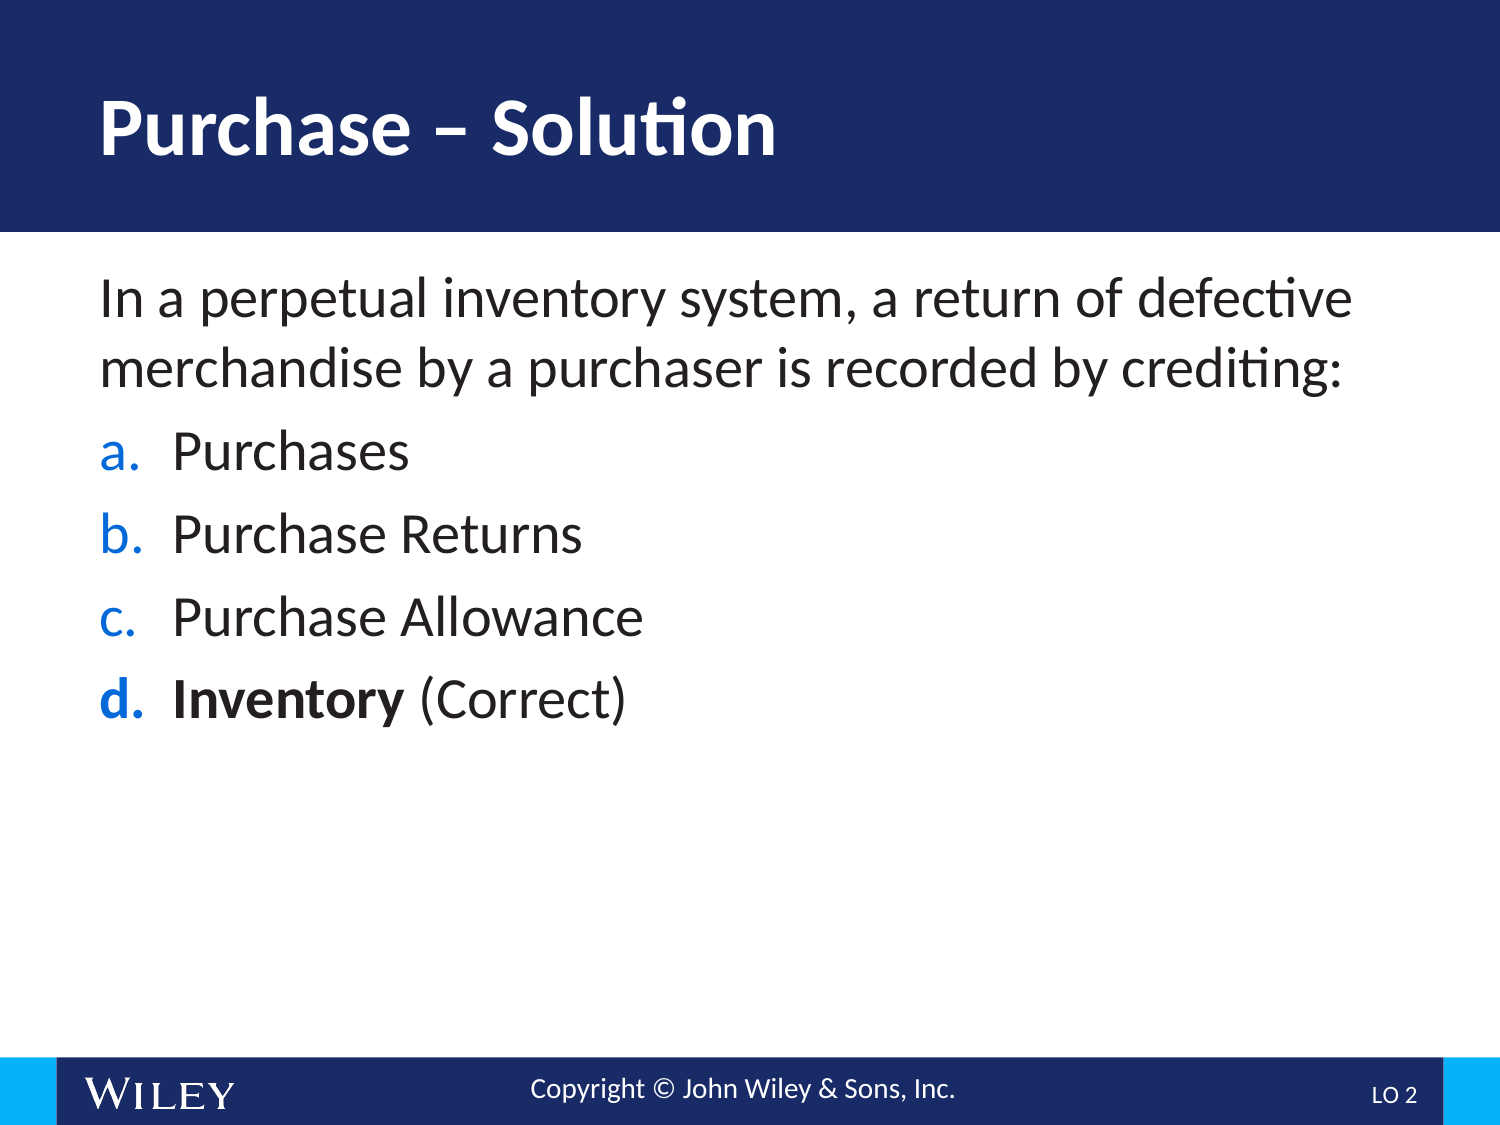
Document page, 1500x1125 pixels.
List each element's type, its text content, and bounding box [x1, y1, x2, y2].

title Purchase – Solution [84, 75, 1416, 215]
list L O 2 [1309, 1065, 1433, 1125]
list In a perpetual inventory system, a return of defective merchandise by a purchaser is recorded by crediting: Purchases Purchase Returns Purchase Allowance Inventory (Correct) [84, 251, 1416, 1048]
